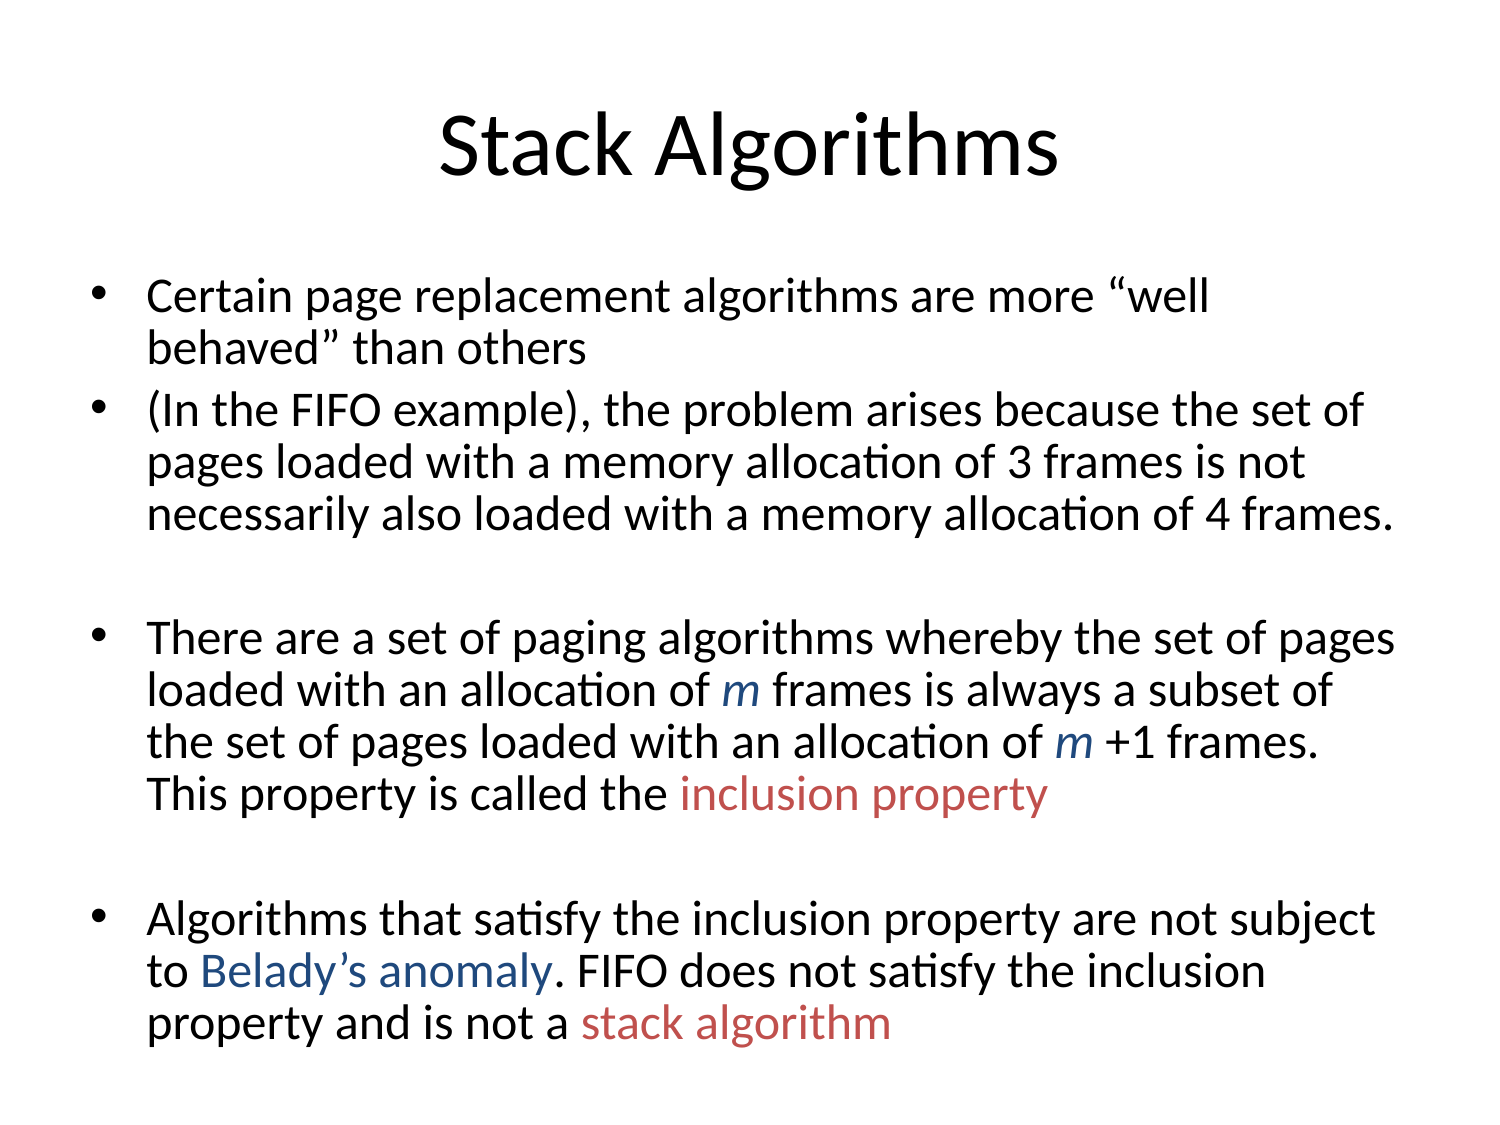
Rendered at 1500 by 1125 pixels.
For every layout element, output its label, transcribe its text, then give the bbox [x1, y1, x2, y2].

list Certain page replacement algorithms are more “well behaved” than others (In the FIFO example), the problem arises because the set of pages loaded with a memory allocation of 3 frames is not necessarily also loaded with a memory allocation of 4 frames. There are a set of paging algorithms whereby the set of pages loaded with an allocation of m frames is always a subset of the set of pages loaded with an allocation of m +1 frames. This property is called the inclusion property Algorithms that satisfy the inclusion property are not subject to Belady’s anomaly. FIFO does not satisfy the inclusion property and is not a stack algorithm [75, 262, 1425, 1088]
title Stack Algorithms [75, 45, 1425, 233]
